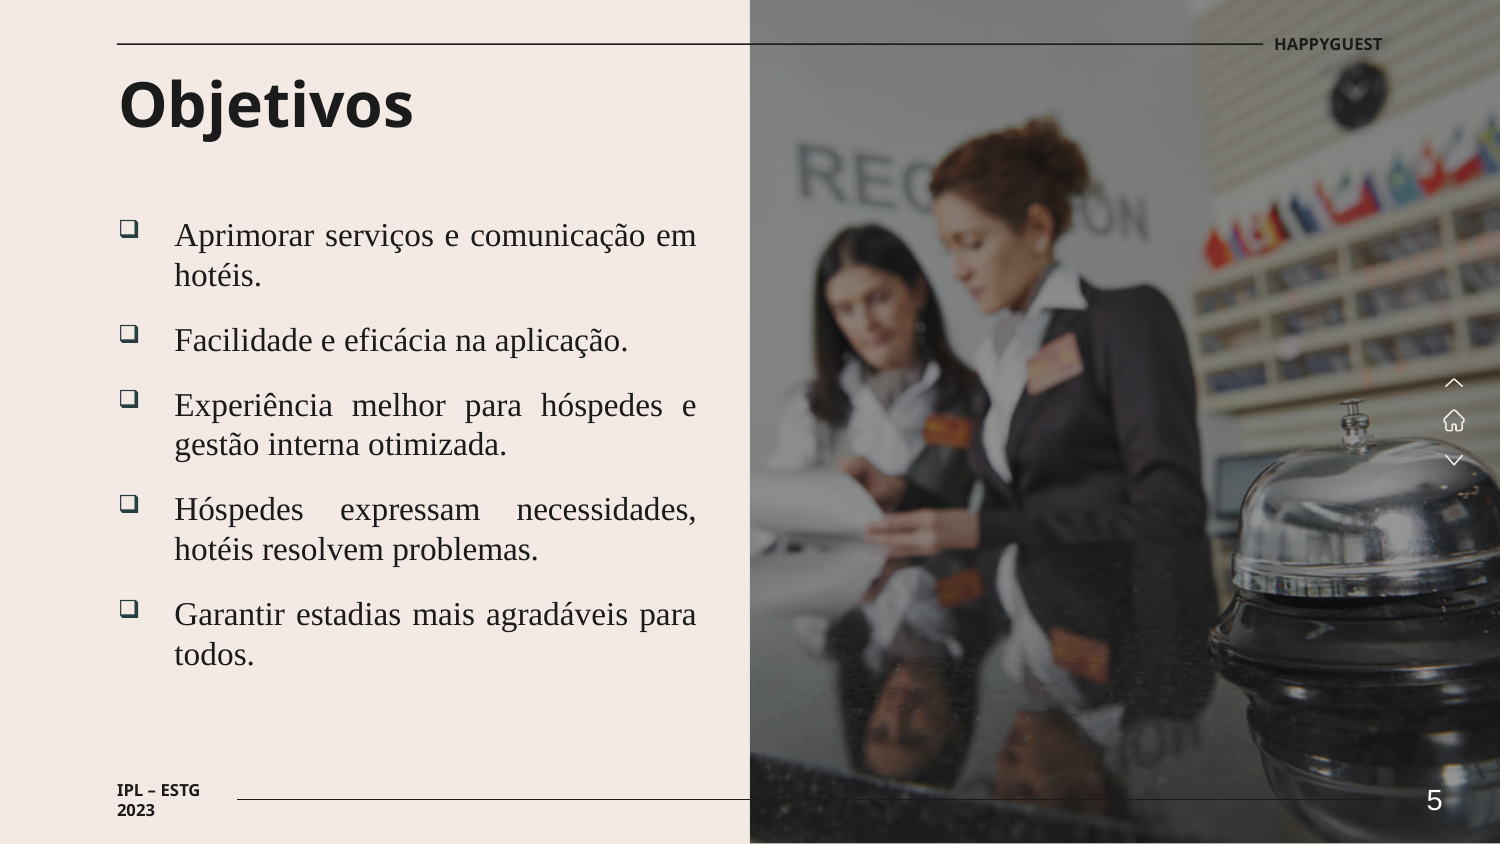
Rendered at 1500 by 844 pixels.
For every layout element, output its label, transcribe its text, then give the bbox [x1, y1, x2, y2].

subtitle Aprimorar serviços e comunicação em hotéis. Facilidade e eficácia na aplicação. Experiência melhor para hóspedes e gestão interna otimizada. Hóspedes expressam necessidades, hotéis resolvem problemas. Garantir estadias mais agradáveis para todos. [118, 210, 698, 675]
title Objetivos [118, 64, 744, 140]
picture [749, 0, 1500, 843]
title IPL – ESTG 2023 [116, 787, 237, 812]
